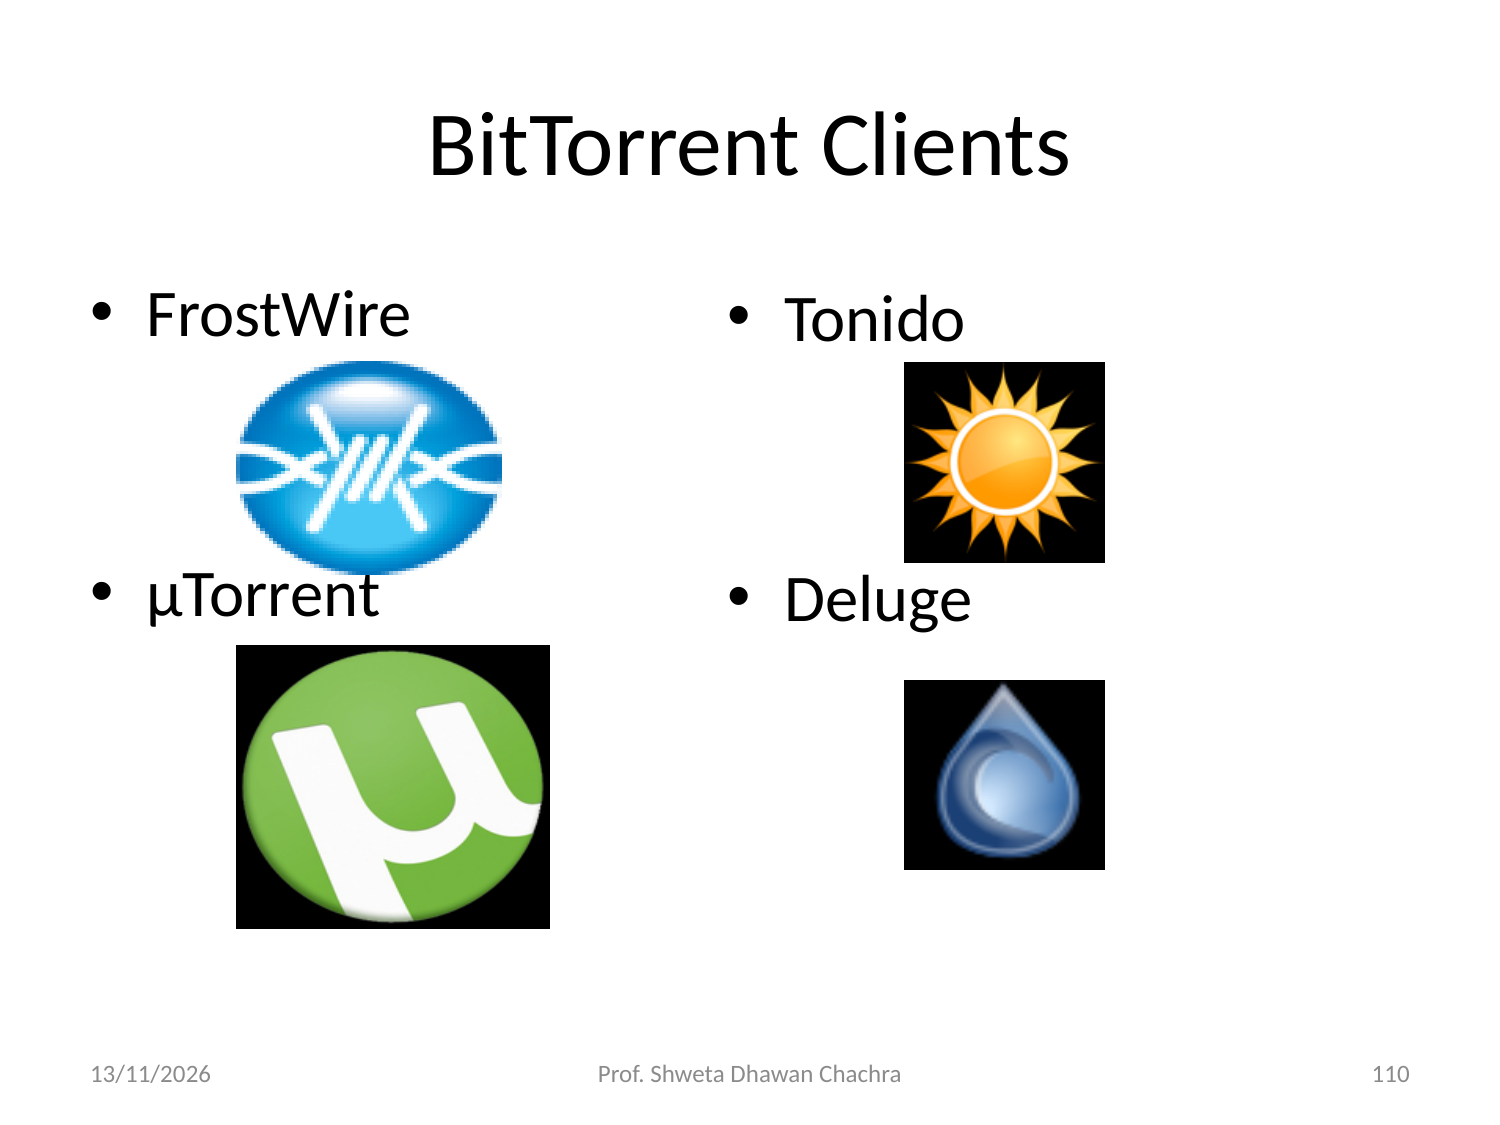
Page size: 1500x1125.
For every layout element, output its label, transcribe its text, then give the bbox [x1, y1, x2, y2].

slide_number 110 [1074, 1042, 1425, 1103]
picture [236, 644, 550, 929]
picture [904, 680, 1105, 870]
title BitTorrent Clients [75, 45, 1425, 233]
text_box Tonido Deluge [712, 267, 1258, 1010]
footer Prof. Shweta Dhawan Chachra [512, 1042, 988, 1103]
picture [904, 362, 1105, 563]
picture [236, 361, 503, 575]
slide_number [75, 1042, 425, 1103]
list FrostWire µTorrent [75, 262, 621, 1005]
